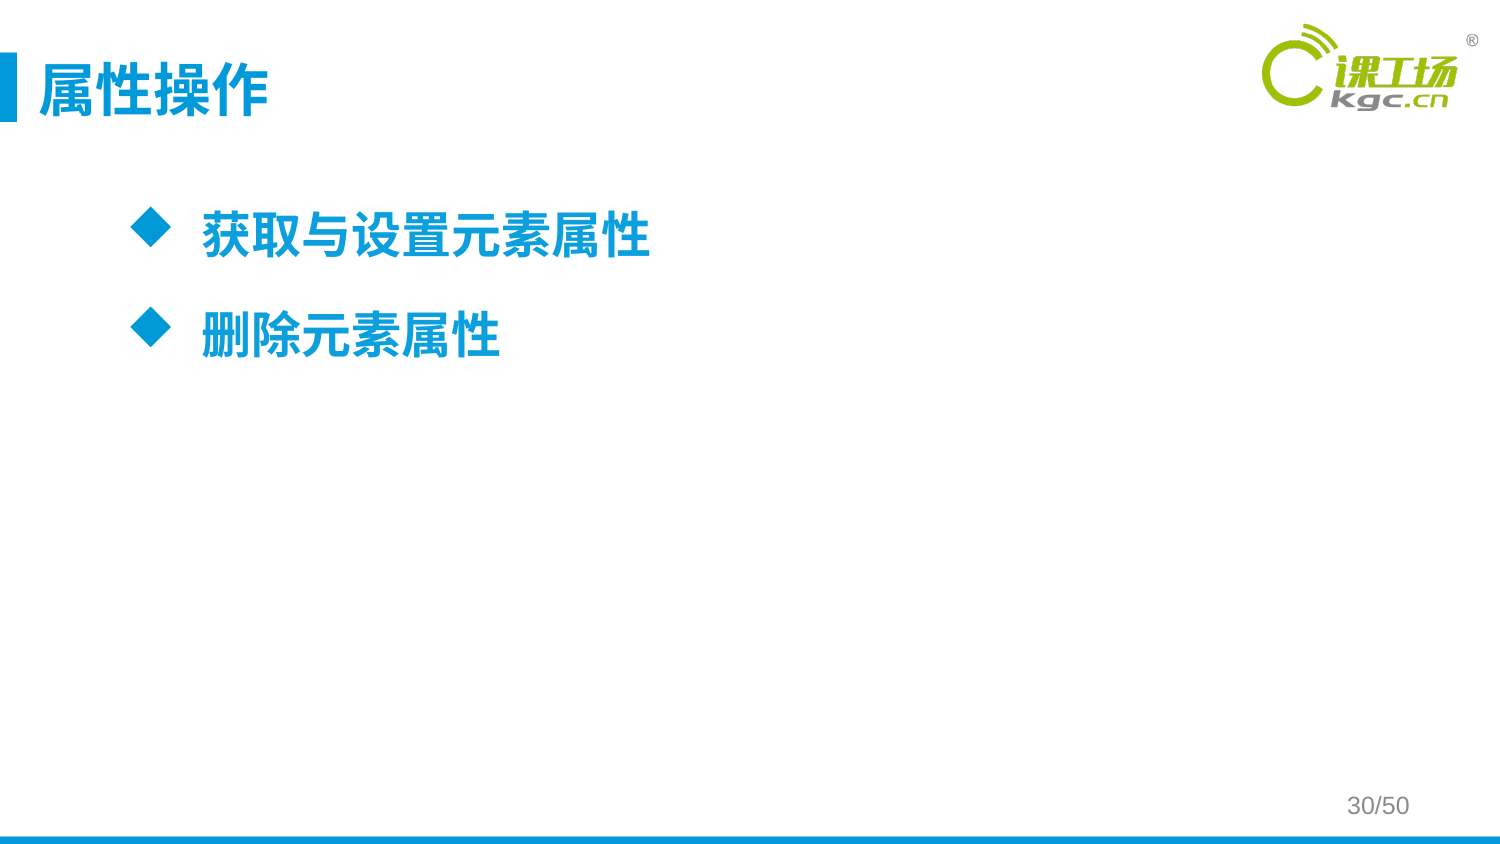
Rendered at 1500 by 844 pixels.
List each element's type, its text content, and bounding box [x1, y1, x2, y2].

title 属性操作 [37, 33, 1390, 151]
slide_number 30/50 [1074, 782, 1425, 828]
list 获取与设置元素属性 删除元素属性 [110, 166, 1385, 724]
picture [0, 0, 1500, 836]
